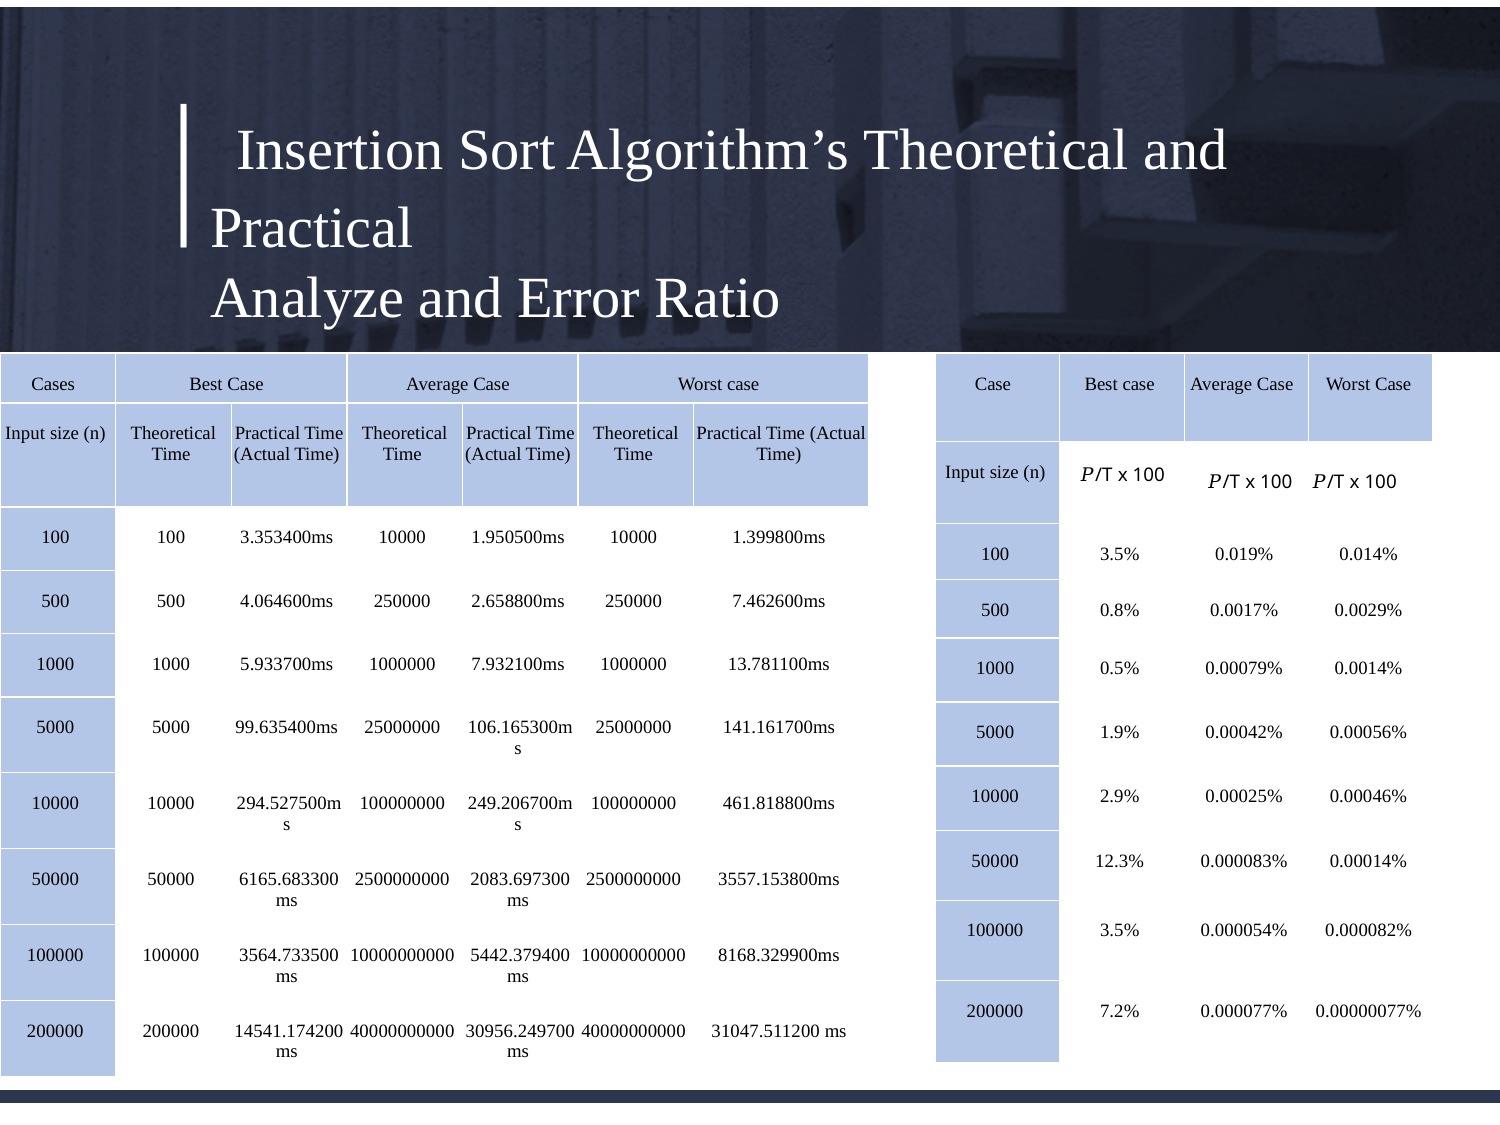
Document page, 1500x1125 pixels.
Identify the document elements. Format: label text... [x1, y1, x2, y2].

table_cell 0.000083% [1185, 831, 1308, 900]
table_cell 10000 [116, 773, 231, 848]
table_cell 4.064600ms [232, 571, 346, 633]
table_cell 40000000000 [579, 1001, 693, 1076]
table_cell 5.933700ms [232, 634, 346, 696]
table_cell 1000 [936, 639, 1059, 701]
table_cell 5000 [936, 703, 1059, 765]
table_cell 1.9% [1060, 703, 1184, 765]
table_cell 31047.511200 ms [694, 1001, 868, 1076]
table_cell 25000000 [579, 698, 693, 772]
table_cell 10000 [348, 508, 462, 570]
table_cell 6165.683300ms [232, 849, 346, 924]
table_cell 100000 [116, 925, 231, 1000]
table_cell 𝑃/T x 100 [1060, 442, 1184, 523]
table_header Worst Case [1309, 363, 1432, 441]
table_cell 2.9% [1060, 767, 1184, 830]
table_cell 5442.379400ms [463, 925, 577, 1000]
table_cell 30956.249700ms [463, 1001, 577, 1076]
table_cell 2500000000 [579, 849, 693, 924]
table_cell 10000000000 [348, 925, 462, 1000]
table_cell 100000 [1, 925, 115, 1000]
table_cell Practical Time (Actual Time) [463, 404, 577, 506]
table_cell 249.206700ms [463, 773, 577, 848]
table_cell 8168.329900ms [694, 925, 868, 1000]
table_cell 0.00079% [1185, 639, 1308, 701]
table_cell 3.353400ms [232, 508, 346, 570]
table_cell 0.0017% [1185, 580, 1308, 637]
table_cell 3557.153800ms [694, 849, 868, 924]
table_cell 250000 [579, 571, 693, 633]
table_cell 200000 [1, 1001, 115, 1076]
table_cell 200000 [116, 1001, 231, 1076]
table_cell 3.5% [1060, 524, 1184, 579]
table_cell 200000 [936, 981, 1059, 1062]
table_cell 1.950500ms [463, 508, 577, 570]
table_cell 50000 [1, 849, 115, 924]
table_cell 10000 [1, 773, 115, 848]
table_header Worst case [579, 363, 868, 402]
table_cell Input size (n) [936, 442, 1059, 523]
picture [0, 0, 1500, 363]
table_cell 12.3% [1060, 831, 1184, 900]
table_cell 7.462600ms [694, 571, 868, 633]
table_cell 𝑃/T x 100 [1185, 442, 1308, 523]
table_cell 10000 [936, 767, 1059, 830]
table_header Cases [1, 363, 115, 402]
table_cell 5000 [1, 698, 115, 772]
table_cell 7.2% [1060, 981, 1184, 1062]
table_cell 0.0029% [1309, 580, 1432, 637]
table_cell 500 [936, 580, 1059, 637]
table_cell 14541.174200ms [232, 1001, 346, 1076]
table_cell 100000000 [348, 773, 462, 848]
table_cell 0.8% [1060, 580, 1184, 637]
table_cell 99.635400ms [232, 698, 346, 772]
table_cell 7.932100ms [463, 634, 577, 696]
table_cell 2500000000 [348, 849, 462, 924]
table_cell 1.399800ms [694, 508, 868, 570]
table_cell 0.5% [1060, 639, 1184, 701]
table_cell Theoretical Time [579, 404, 693, 506]
table_cell 0.00000077% [1309, 981, 1432, 1062]
table_cell 141.161700ms [694, 698, 868, 772]
table_cell 1000 [116, 634, 231, 696]
table_cell 0.00014% [1309, 831, 1432, 900]
table_cell 50000 [116, 849, 231, 924]
table_cell 0.000077% [1185, 981, 1308, 1062]
table_header Case [936, 363, 1059, 441]
table_header Best case [1060, 363, 1184, 441]
table_cell 294.527500ms [232, 773, 346, 848]
table_cell 0.0014% [1309, 639, 1432, 701]
table_cell 𝑃/T x 100 [1309, 442, 1433, 523]
table_cell 0.014% [1309, 524, 1432, 579]
table_cell 0.019% [1185, 524, 1308, 579]
table_cell Input size (n) [1, 404, 115, 506]
table_cell 106.165300ms [463, 698, 577, 772]
table_cell Practical Time (Actual Time) [232, 404, 346, 506]
table_cell 50000 [936, 831, 1059, 900]
table_cell 500 [1, 571, 115, 633]
table_cell 100000 [936, 901, 1059, 980]
table_cell 100 [936, 524, 1059, 579]
table_cell 0.000054% [1185, 901, 1308, 980]
table_cell 10000000000 [579, 925, 693, 1000]
table_cell 25000000 [348, 698, 462, 772]
table_cell 0.00025% [1185, 767, 1308, 830]
table_cell 100000000 [579, 773, 693, 848]
table_cell 100 [1, 508, 115, 570]
table_cell Practical Time (Actual Time) [694, 404, 868, 506]
table_cell 0.000082% [1309, 901, 1432, 980]
table_cell 0.00046% [1309, 767, 1432, 830]
table_cell 40000000000 [348, 1001, 462, 1076]
table_cell 0.00042% [1185, 703, 1308, 765]
table_cell 2083.697300ms [463, 849, 577, 924]
table_cell 100 [116, 508, 231, 570]
table_cell 5000 [116, 698, 231, 772]
table_cell 3.5% [1060, 901, 1184, 980]
table_cell Theoretical Time [348, 404, 462, 506]
table_cell 13.781100ms [694, 634, 868, 696]
table_header Average Case [1185, 363, 1308, 441]
table_header Best Case [116, 363, 346, 402]
table_cell 10000 [579, 508, 693, 570]
table_cell Theoretical Time [116, 404, 231, 506]
table_cell 250000 [348, 571, 462, 633]
table_cell 461.818800ms [694, 773, 868, 848]
table_cell 0.00056% [1309, 703, 1432, 765]
table_cell 3564.733500ms [232, 925, 346, 1000]
table_header Average Case [348, 363, 577, 402]
table_cell 1000000 [579, 634, 693, 696]
table_cell 2.658800ms [463, 571, 577, 633]
table_cell 500 [116, 571, 231, 633]
table_cell 1000 [1, 634, 115, 696]
table_cell 1000000 [348, 634, 462, 696]
